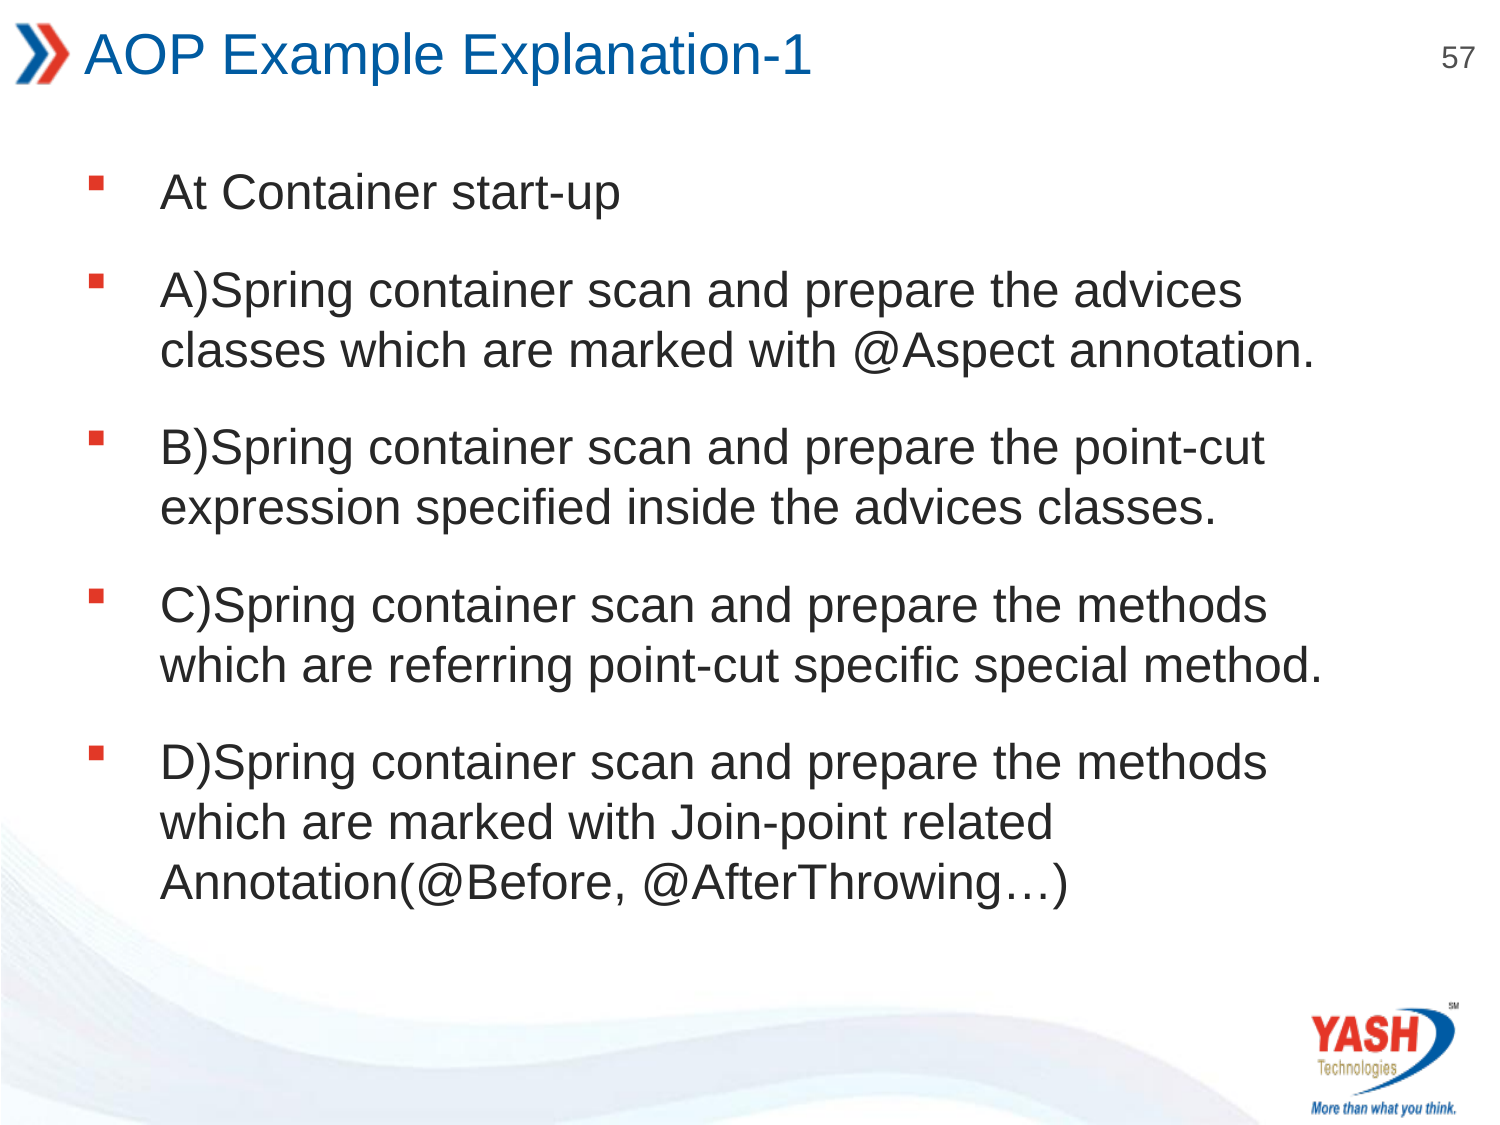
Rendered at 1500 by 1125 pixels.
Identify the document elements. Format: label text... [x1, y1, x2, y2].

picture [13, 22, 69, 85]
title AOP Example Explanation-1 [69, 9, 1420, 94]
picture [1, 93, 1500, 1125]
list At Container start-up A)Spring container scan and prepare the advices classes which are marked with @Aspect annotation. B)Spring container scan and prepare the point-cut expression specified inside the advices classes. C)Spring container scan and prepare the methods which are referring point-cut specific special method. D)Spring container scan and prepare the methods which are marked with Join-point related Annotation(@Before, @AfterThrowing…) [69, 152, 1420, 974]
